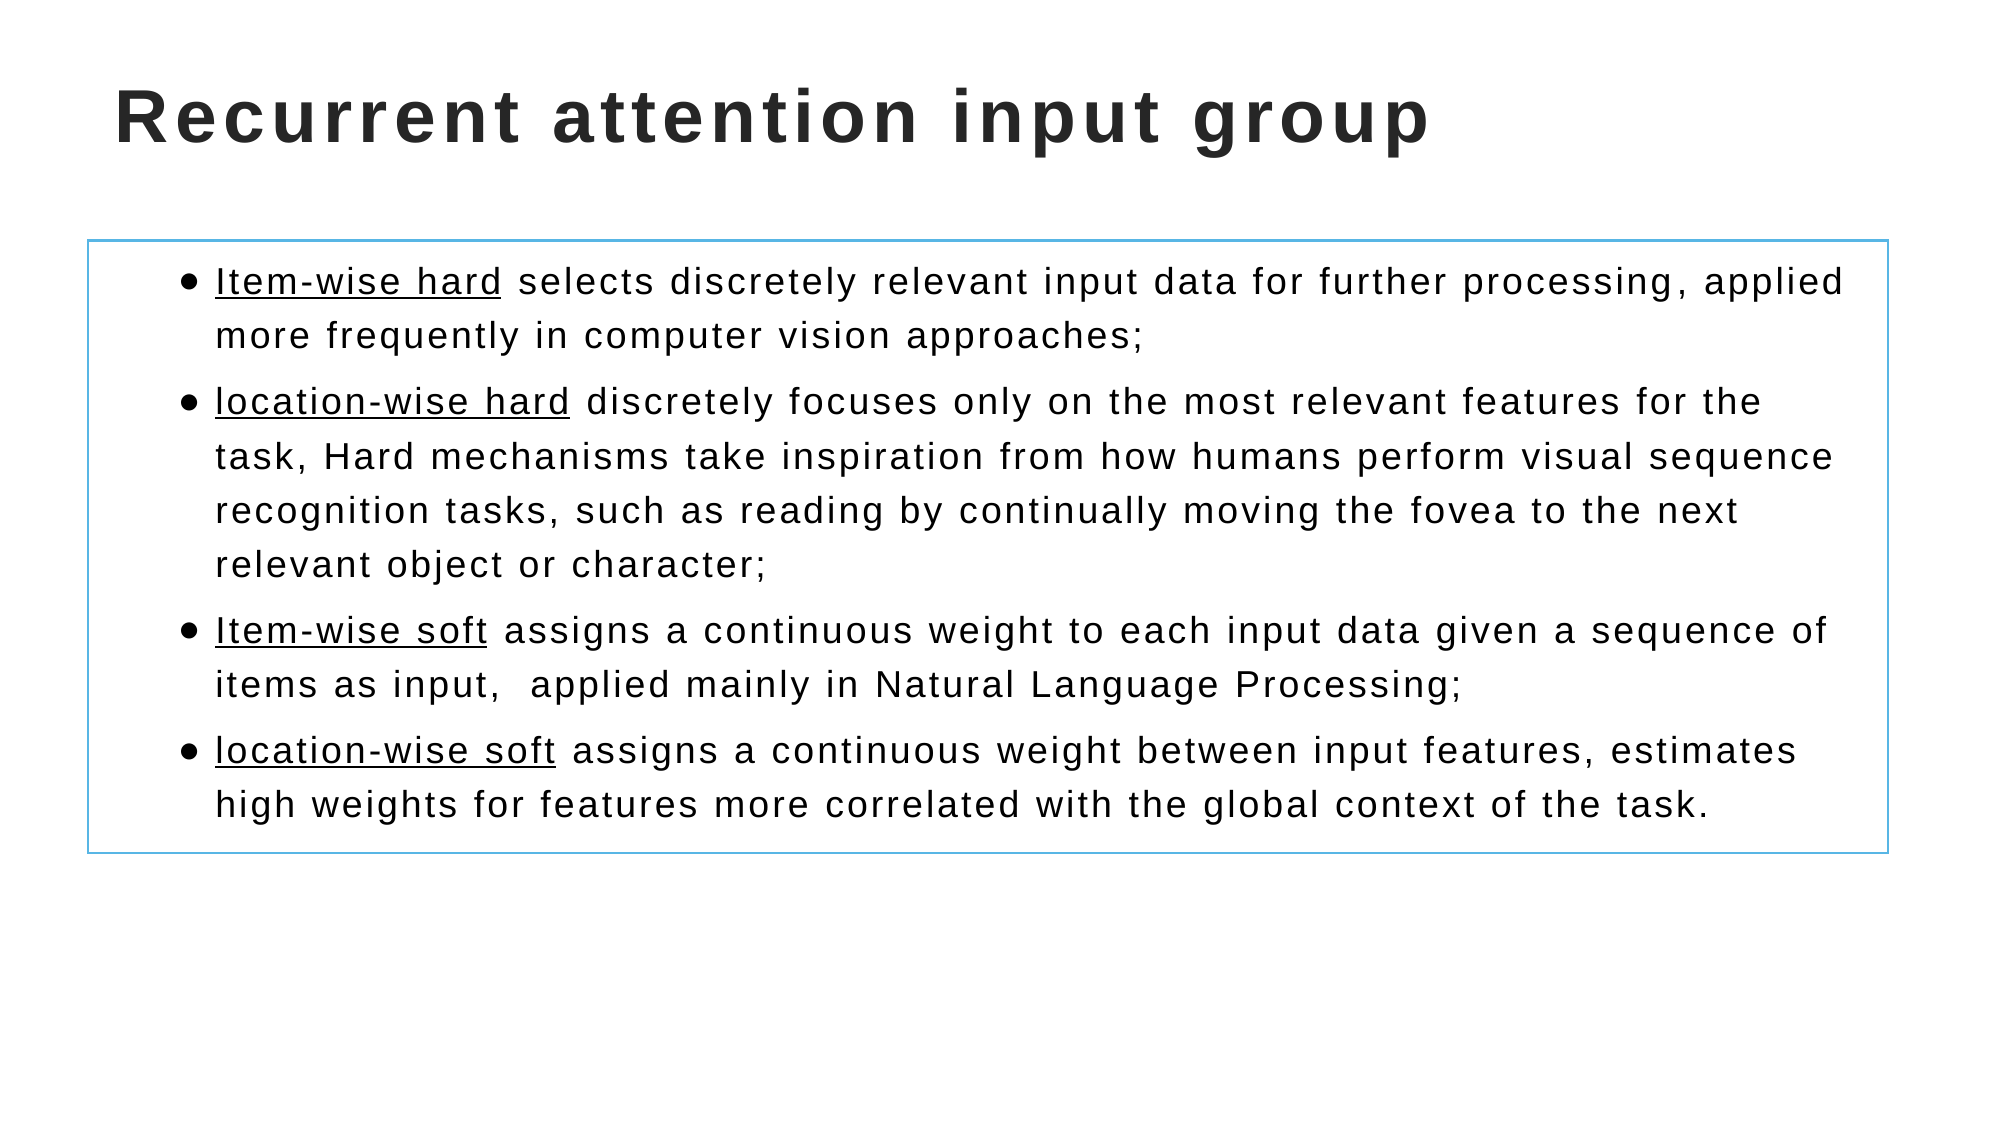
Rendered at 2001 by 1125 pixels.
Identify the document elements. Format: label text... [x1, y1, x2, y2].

list Item-wise hard selects discretely relevant input data for further processing, applied more frequently in computer vision approaches; location-wise hard discretely focuses only on the most relevant features for the task, Hard mechanisms take inspiration from how humans perform visual sequence recognition tasks, such as reading by continually moving the fovea to the next relevant object or character; Item-wise soft assigns a continuous weight to each input data given a sequence of items as input, applied mainly in Natural Language Processing; location-wise soft assigns a continuous weight between input features, estimates high weights for features more correlated with the global context of the task. [87, 239, 1889, 854]
title Recurrent attention input group [100, 55, 1900, 171]
